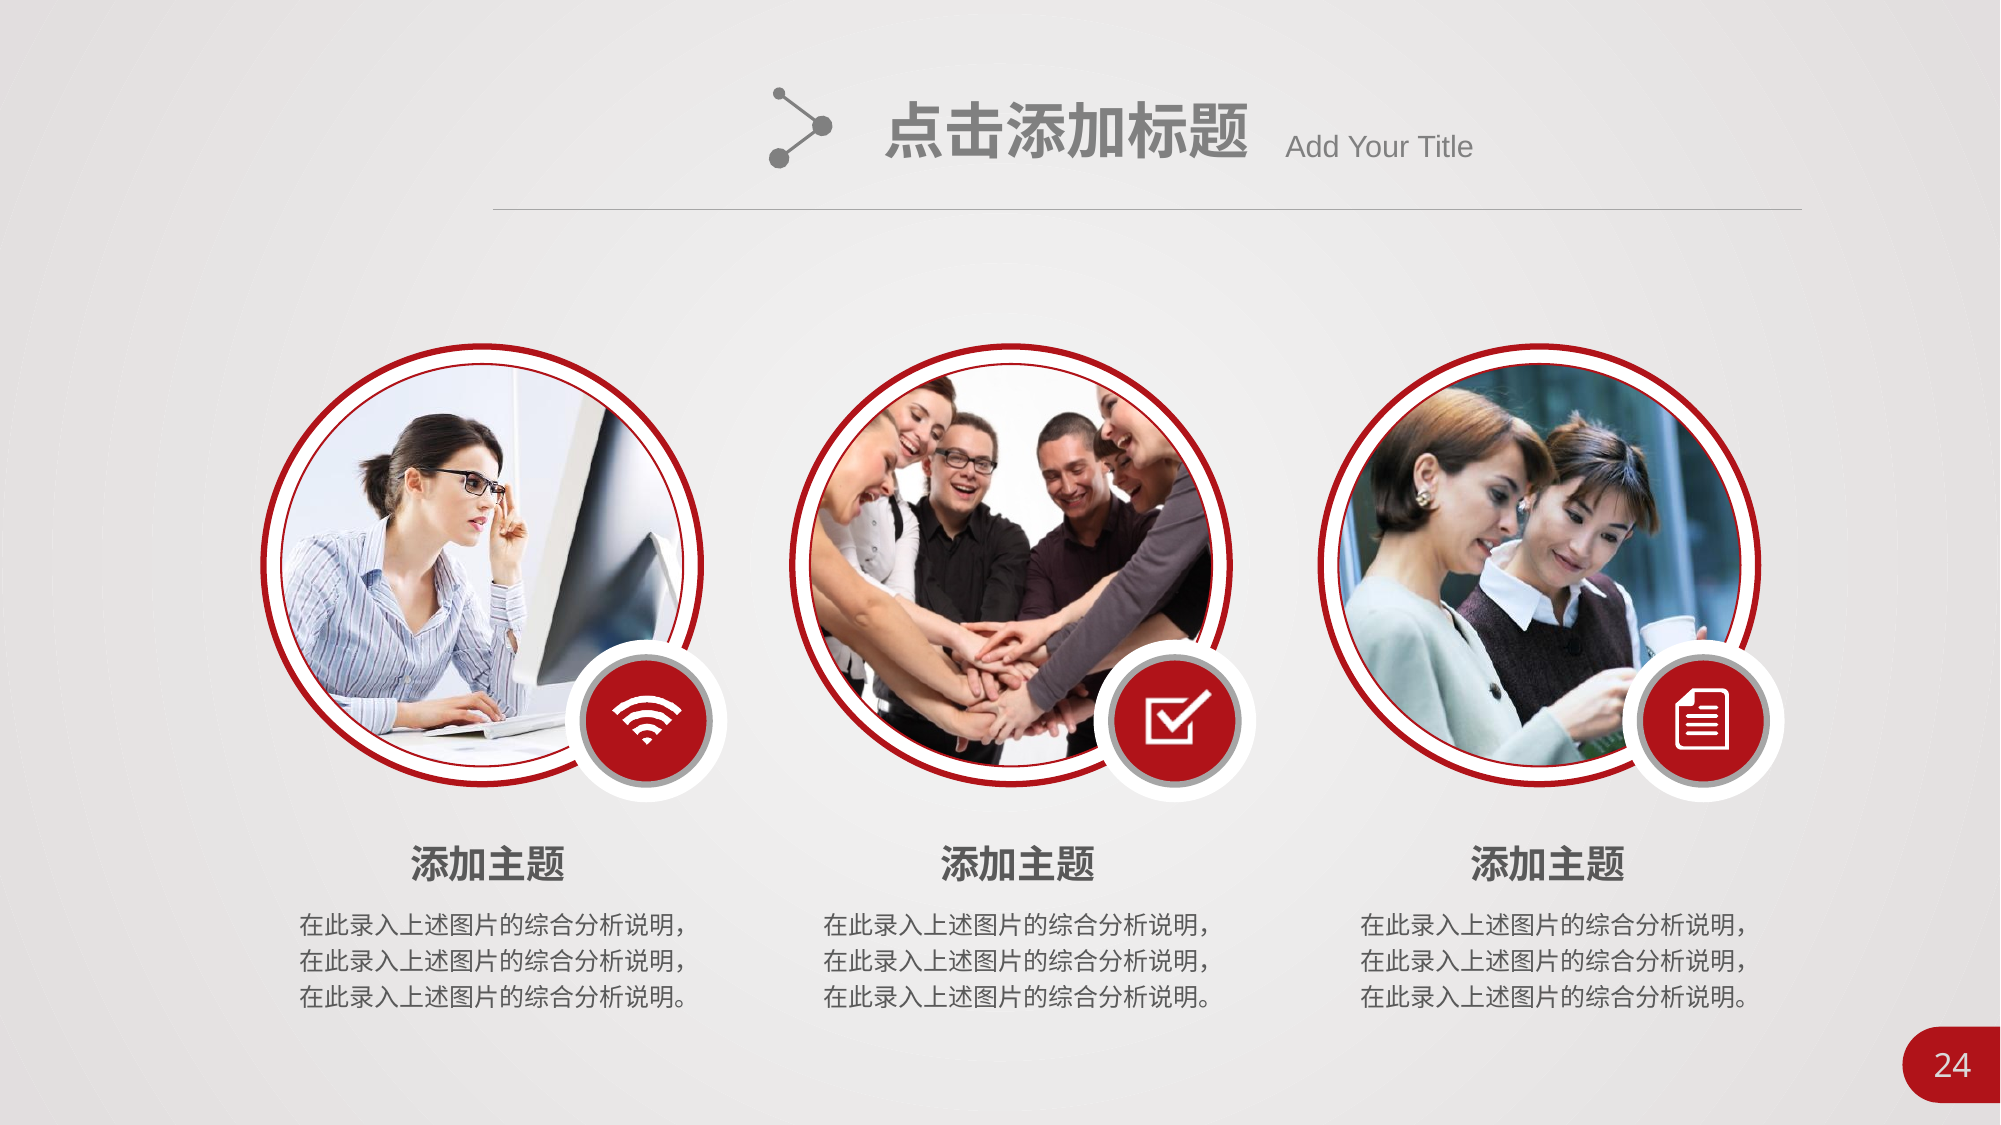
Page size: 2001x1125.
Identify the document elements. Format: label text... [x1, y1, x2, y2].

text_box 添加主题 [770, 832, 1265, 894]
text_box Add Your Title [1270, 119, 1649, 172]
text_box 在此录入上述图片的综合分析说明，在此录入上述图片的综合分析说明，在此录入上述图片的综合分析说明。 [283, 896, 692, 1019]
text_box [1320, 346, 1759, 785]
text_box 添加主题 [1301, 832, 1795, 894]
text_box 点击添加标题 [868, 84, 1265, 173]
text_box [792, 346, 1230, 785]
text_box 添加主题 [240, 832, 735, 894]
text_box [1622, 639, 1785, 803]
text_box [1093, 639, 1257, 803]
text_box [565, 639, 728, 803]
text_box 在此录入上述图片的综合分析说明，在此录入上述图片的综合分析说明，在此录入上述图片的综合分析说明。 [1343, 896, 1753, 1019]
text_box 在此录入上述图片的综合分析说明，在此录入上述图片的综合分析说明，在此录入上述图片的综合分析说明。 [806, 896, 1216, 1019]
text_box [779, 93, 823, 159]
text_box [263, 346, 701, 785]
